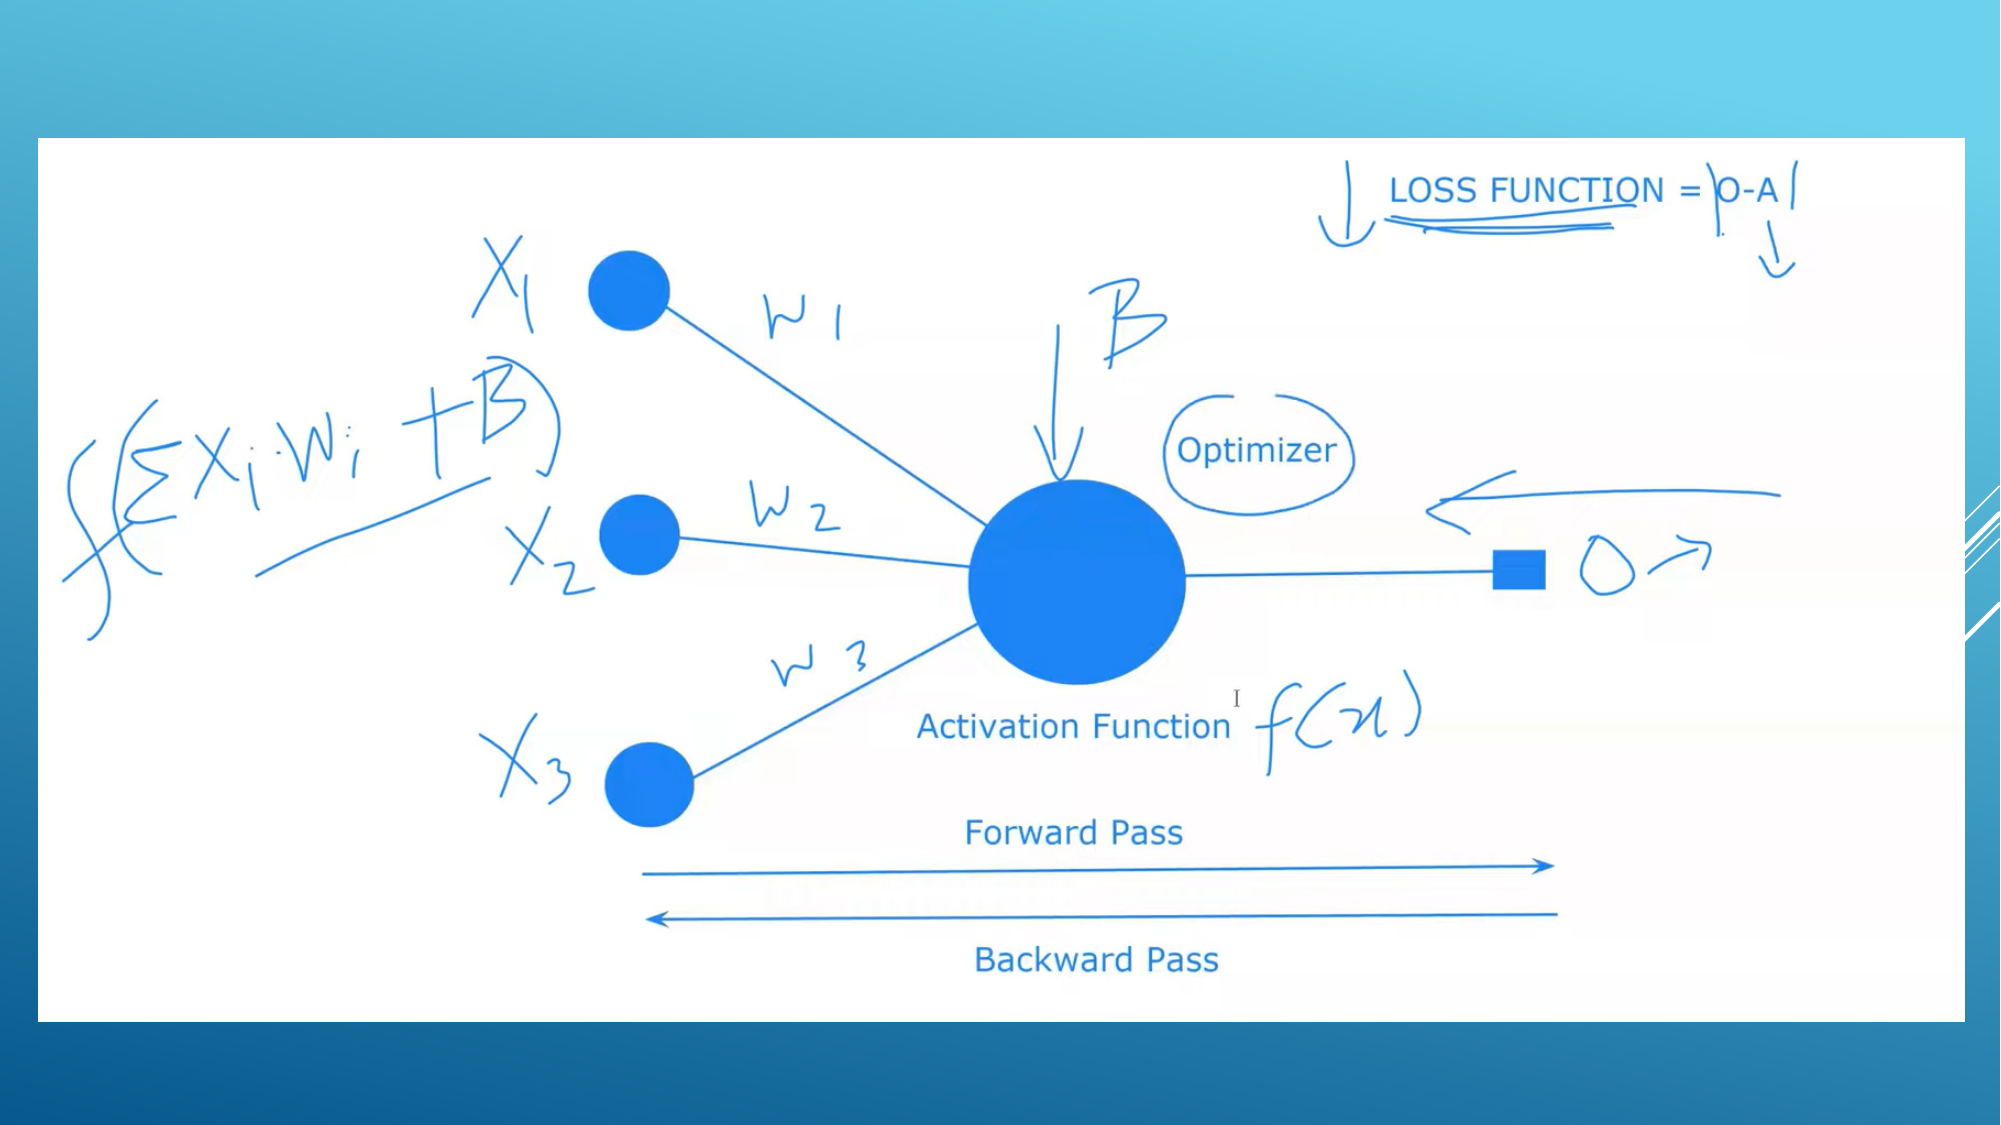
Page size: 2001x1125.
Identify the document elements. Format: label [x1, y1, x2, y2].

picture [38, 138, 1965, 1022]
